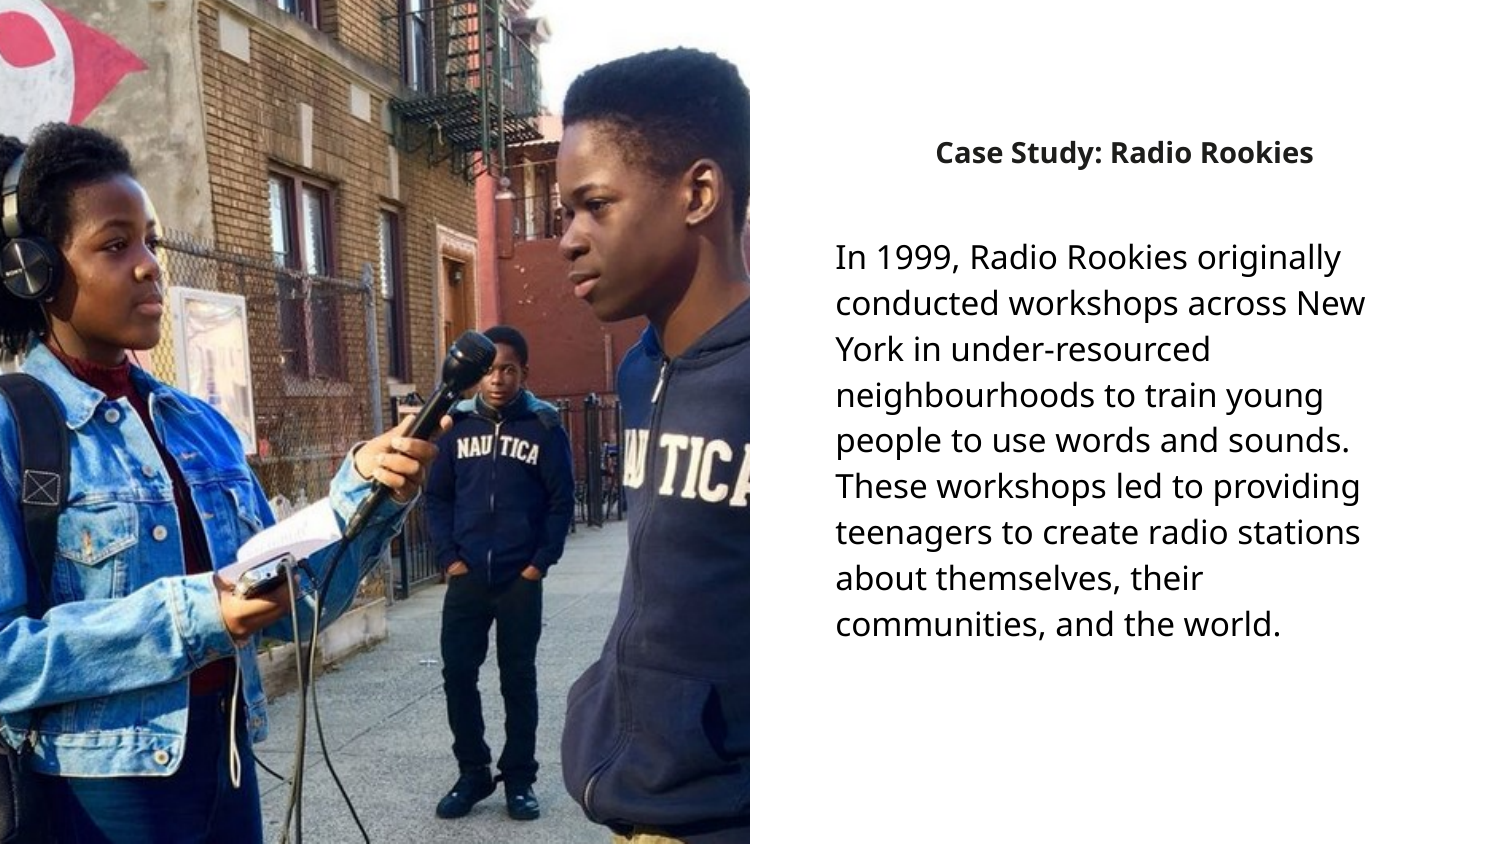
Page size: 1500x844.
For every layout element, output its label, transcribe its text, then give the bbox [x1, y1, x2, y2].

title Case Study: Radio Rookies [866, 99, 1384, 185]
picture [0, 0, 751, 844]
list In 1999, Radio Rookies originally conducted workshops across New York in under-resourced neighbourhoods to train young people to use words and sounds. These workshops led to providing teenagers to create radio stations about themselves, their communities, and the world. [820, 215, 1430, 745]
